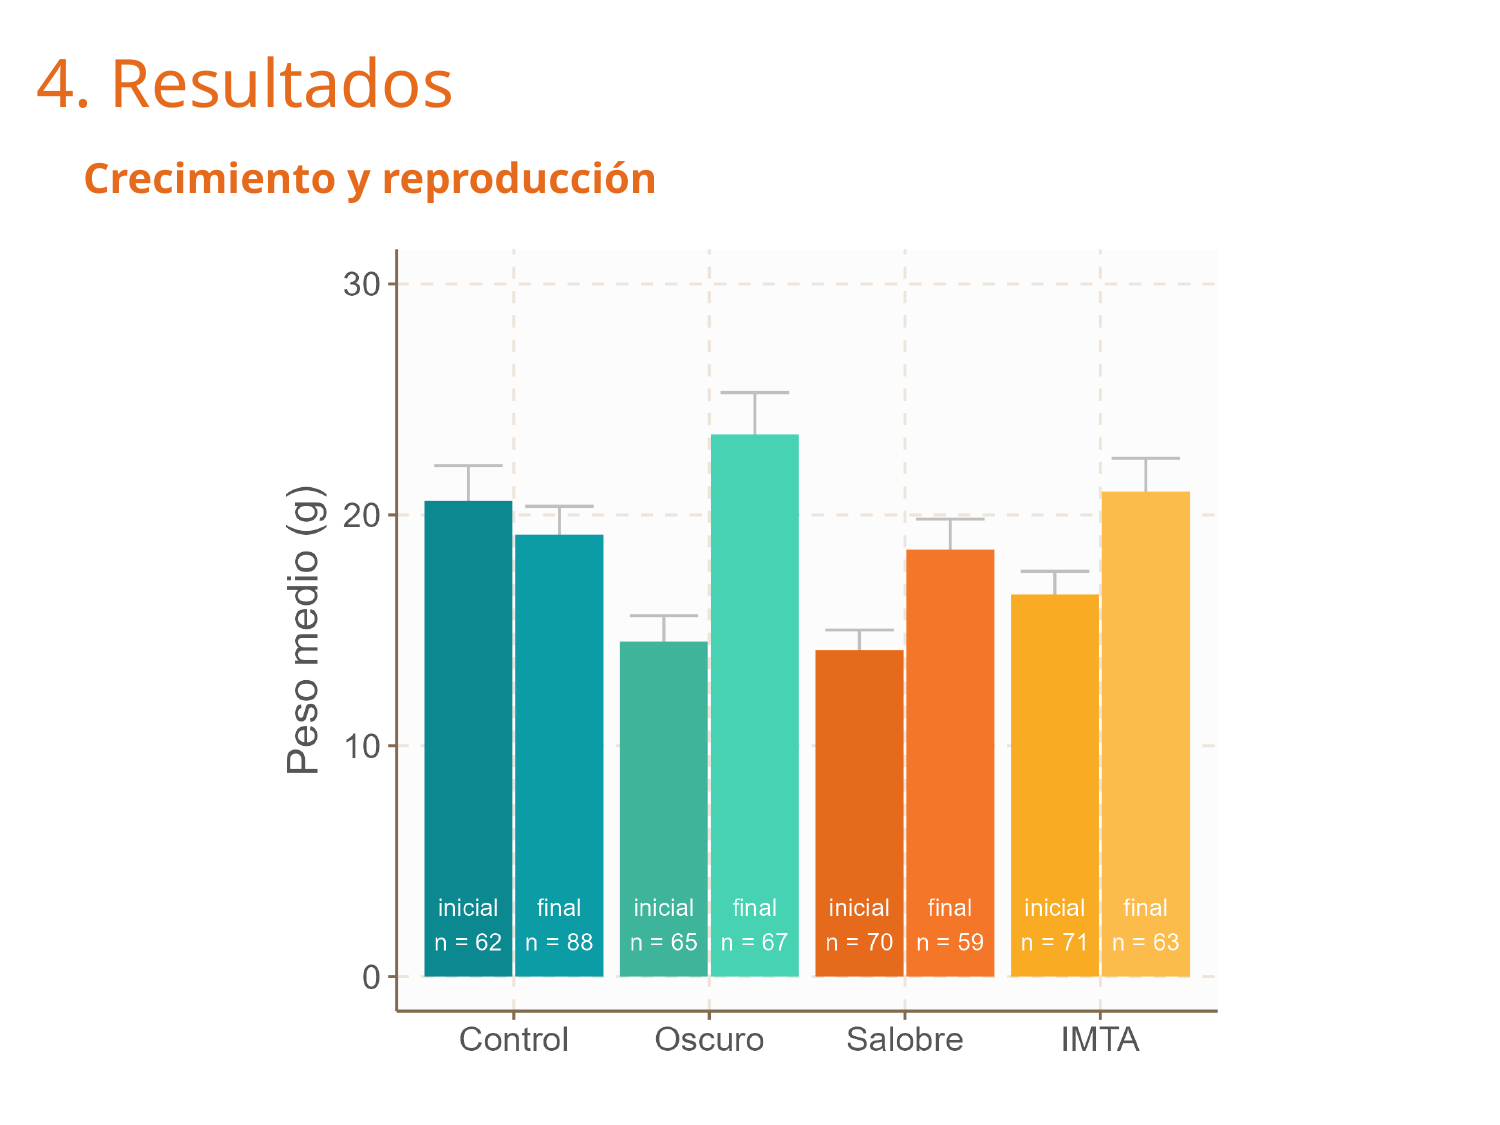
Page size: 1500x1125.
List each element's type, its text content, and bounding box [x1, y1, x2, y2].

text_box 4. Resultados [21, 33, 797, 128]
picture [269, 236, 1231, 1075]
text_box Crecimiento y reproducción [68, 144, 886, 209]
